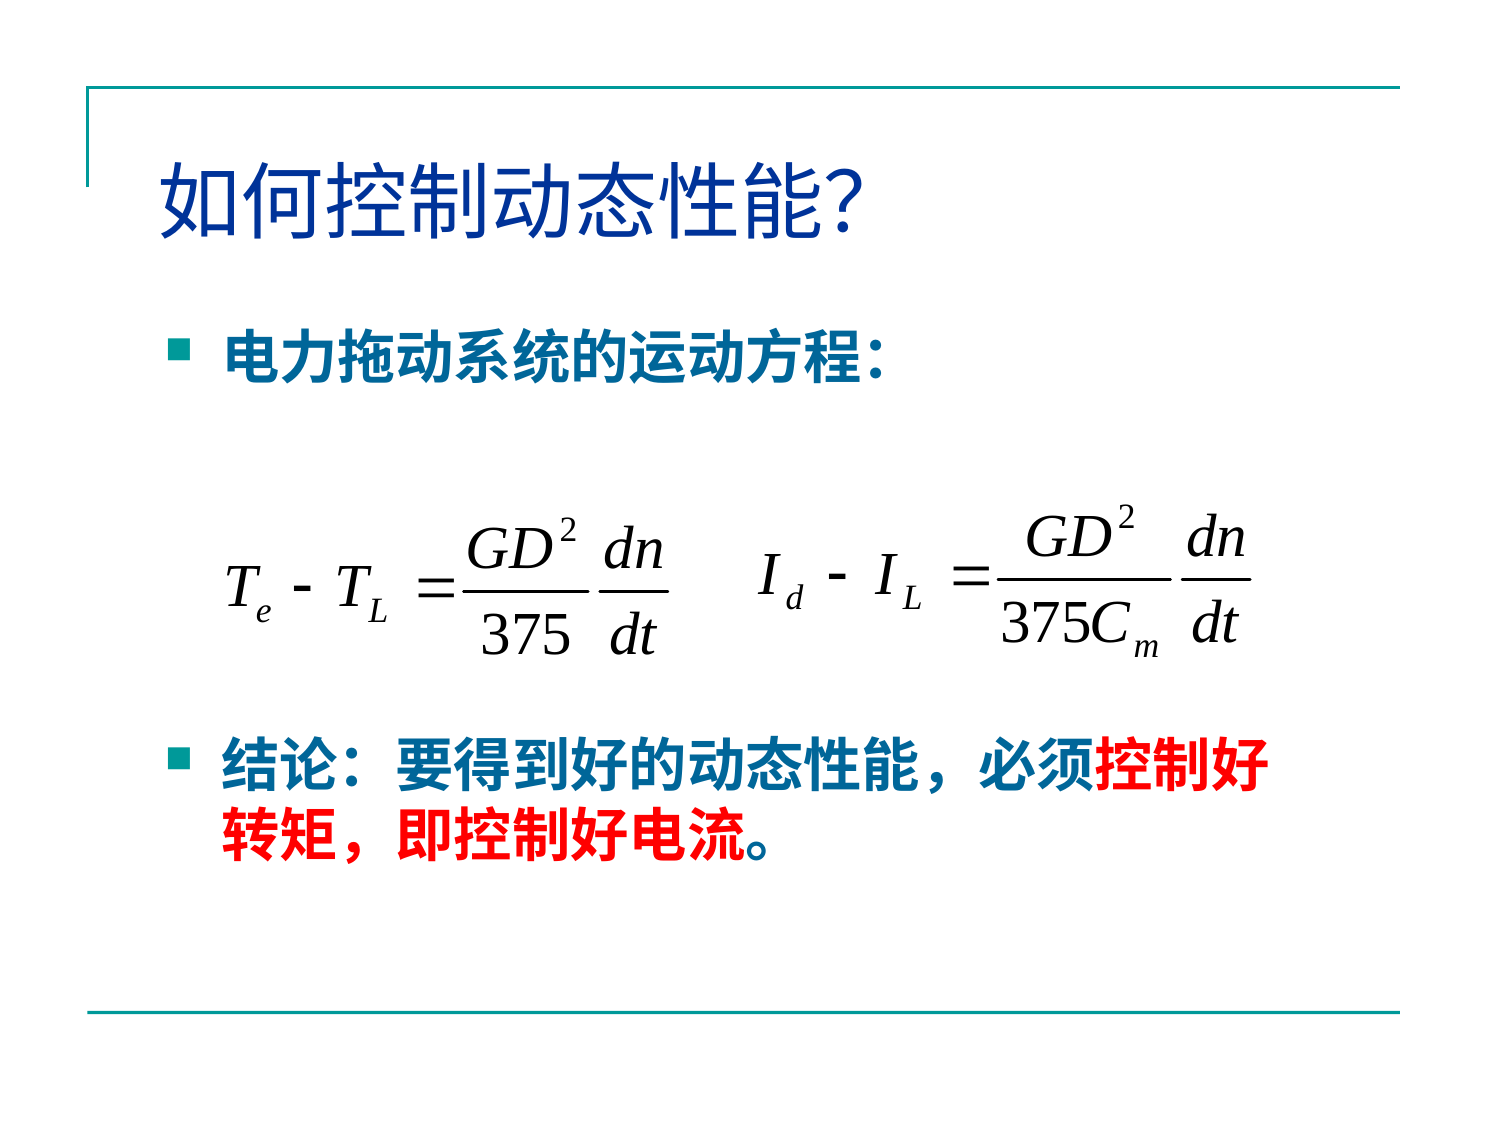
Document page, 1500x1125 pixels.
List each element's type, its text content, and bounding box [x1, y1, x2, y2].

list 电力拖动系统的运动方程： 结论：要得到好的动态性能，必须控制好转矩，即控制好电流。 [149, 312, 1335, 1000]
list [747, 487, 1261, 671]
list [217, 500, 681, 668]
title 如何控制动态性能？ [142, 141, 1482, 267]
